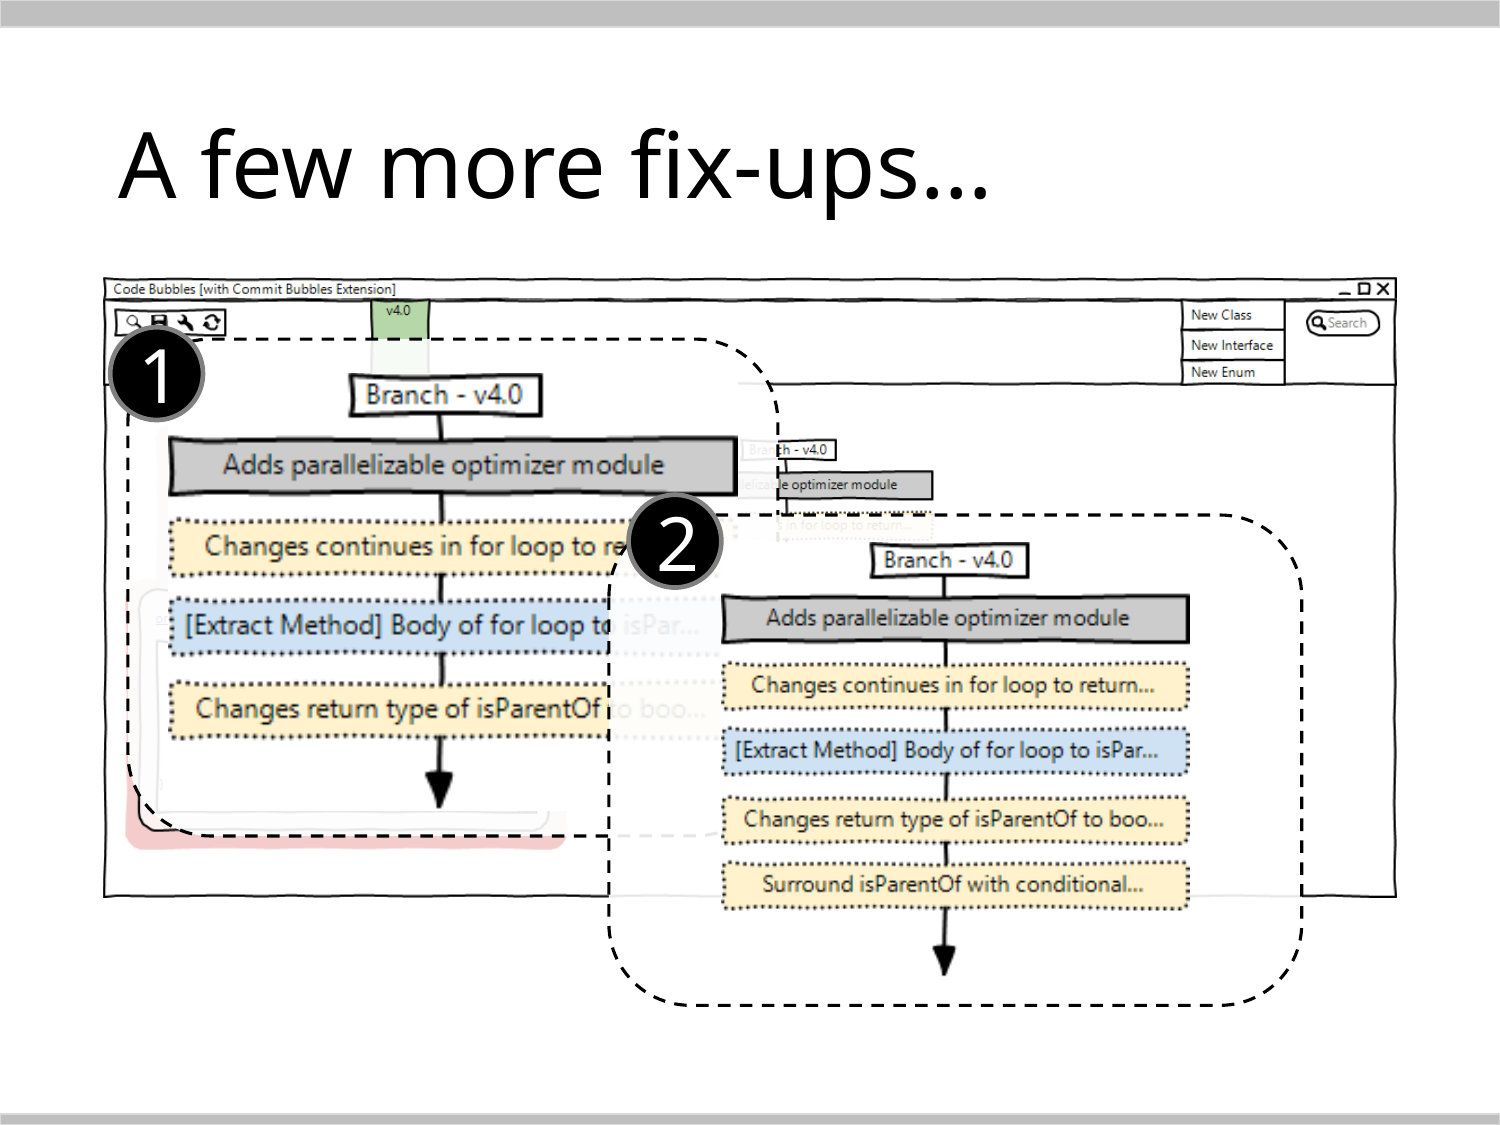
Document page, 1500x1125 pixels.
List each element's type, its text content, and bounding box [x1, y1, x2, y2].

title A few more fix-ups… [103, 59, 1397, 277]
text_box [608, 514, 1302, 1006]
picture [103, 277, 1397, 898]
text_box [127, 339, 778, 836]
